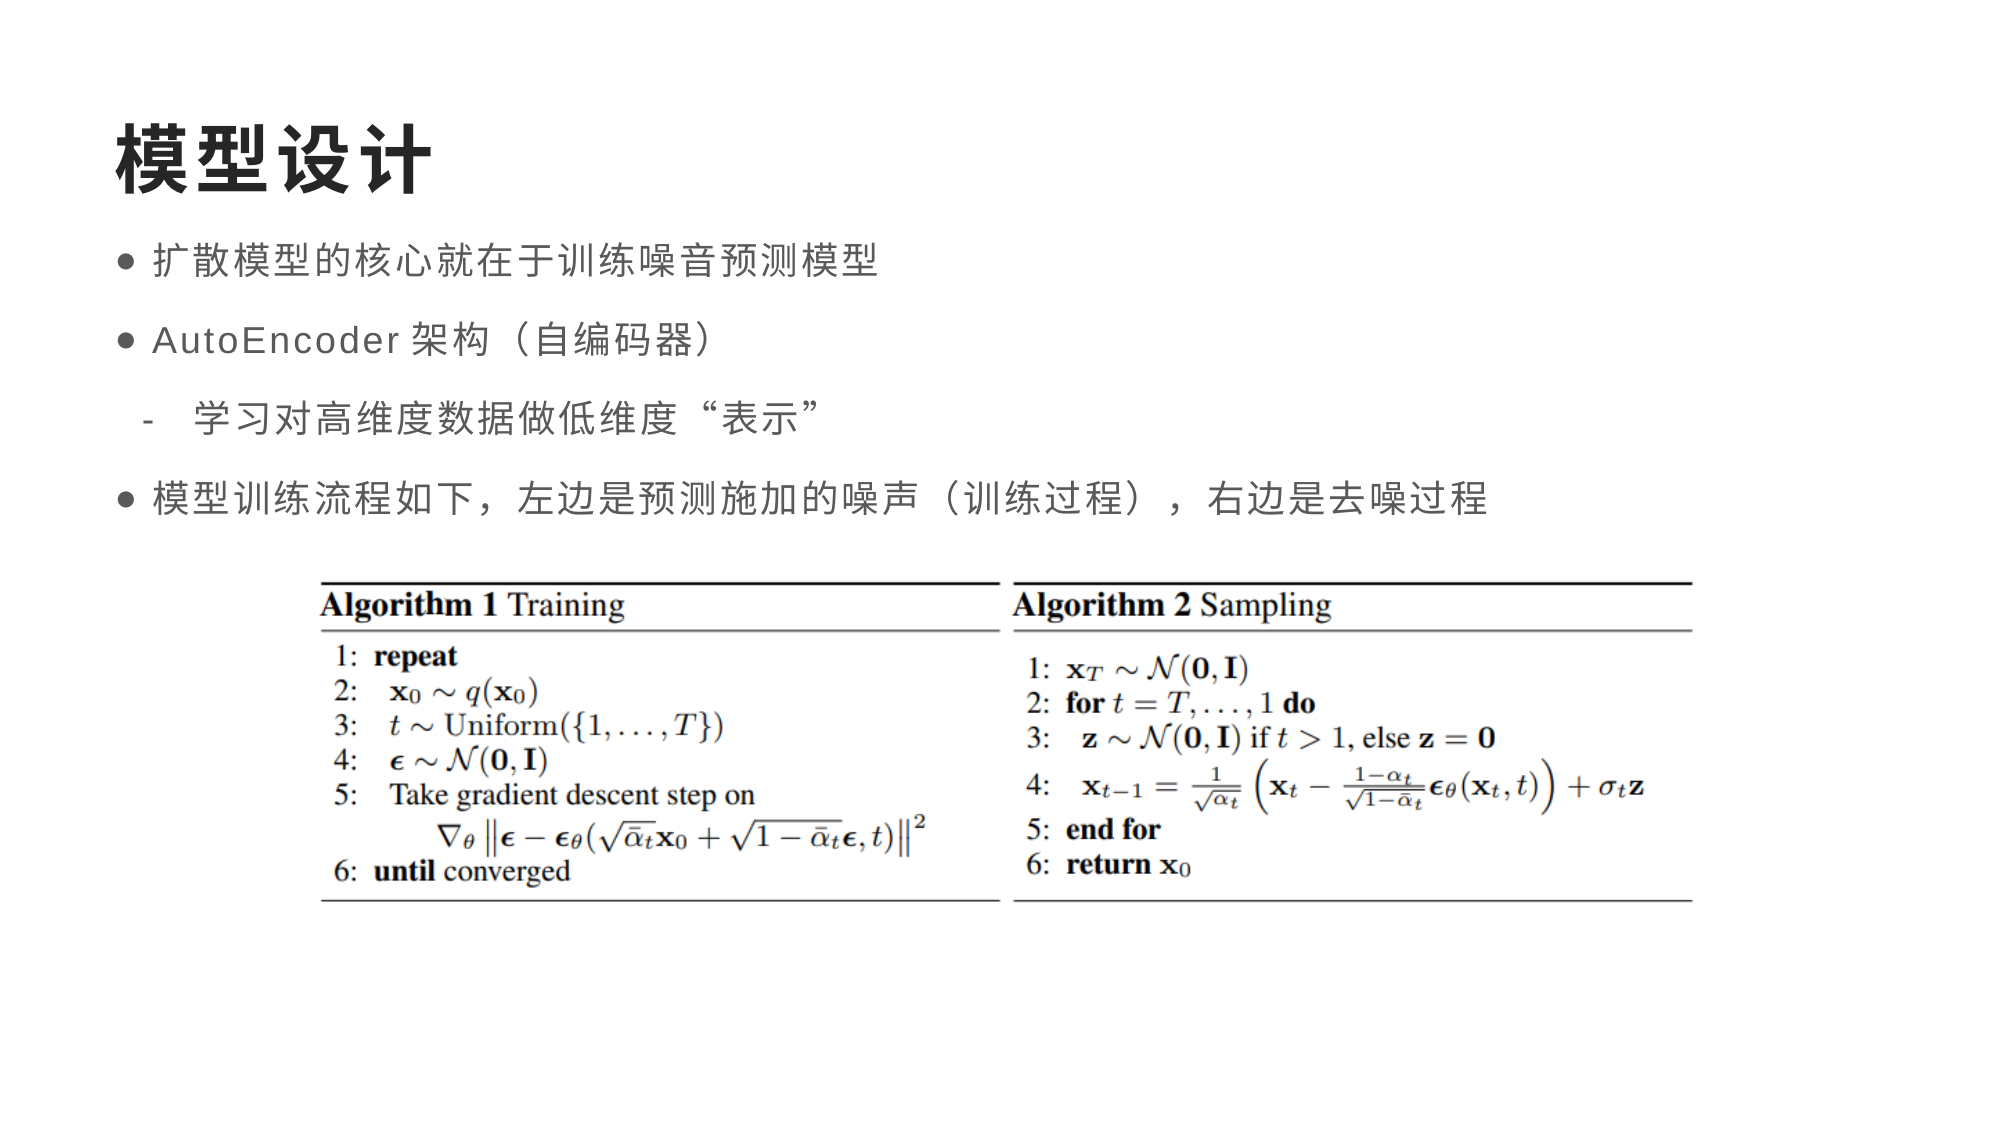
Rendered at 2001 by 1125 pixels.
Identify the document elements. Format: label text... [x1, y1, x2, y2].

picture [252, 534, 1773, 928]
title 模型设计 [99, 99, 1900, 215]
list 扩散模型的核心就在于训练噪音预测模型 AutoEncoder架构（自编码器） - 学习对高维度数据做低维度“表示” 模型训练流程如下，左边是预测施加的噪声（训练过程），右边是去噪过程 [99, 215, 1900, 997]
